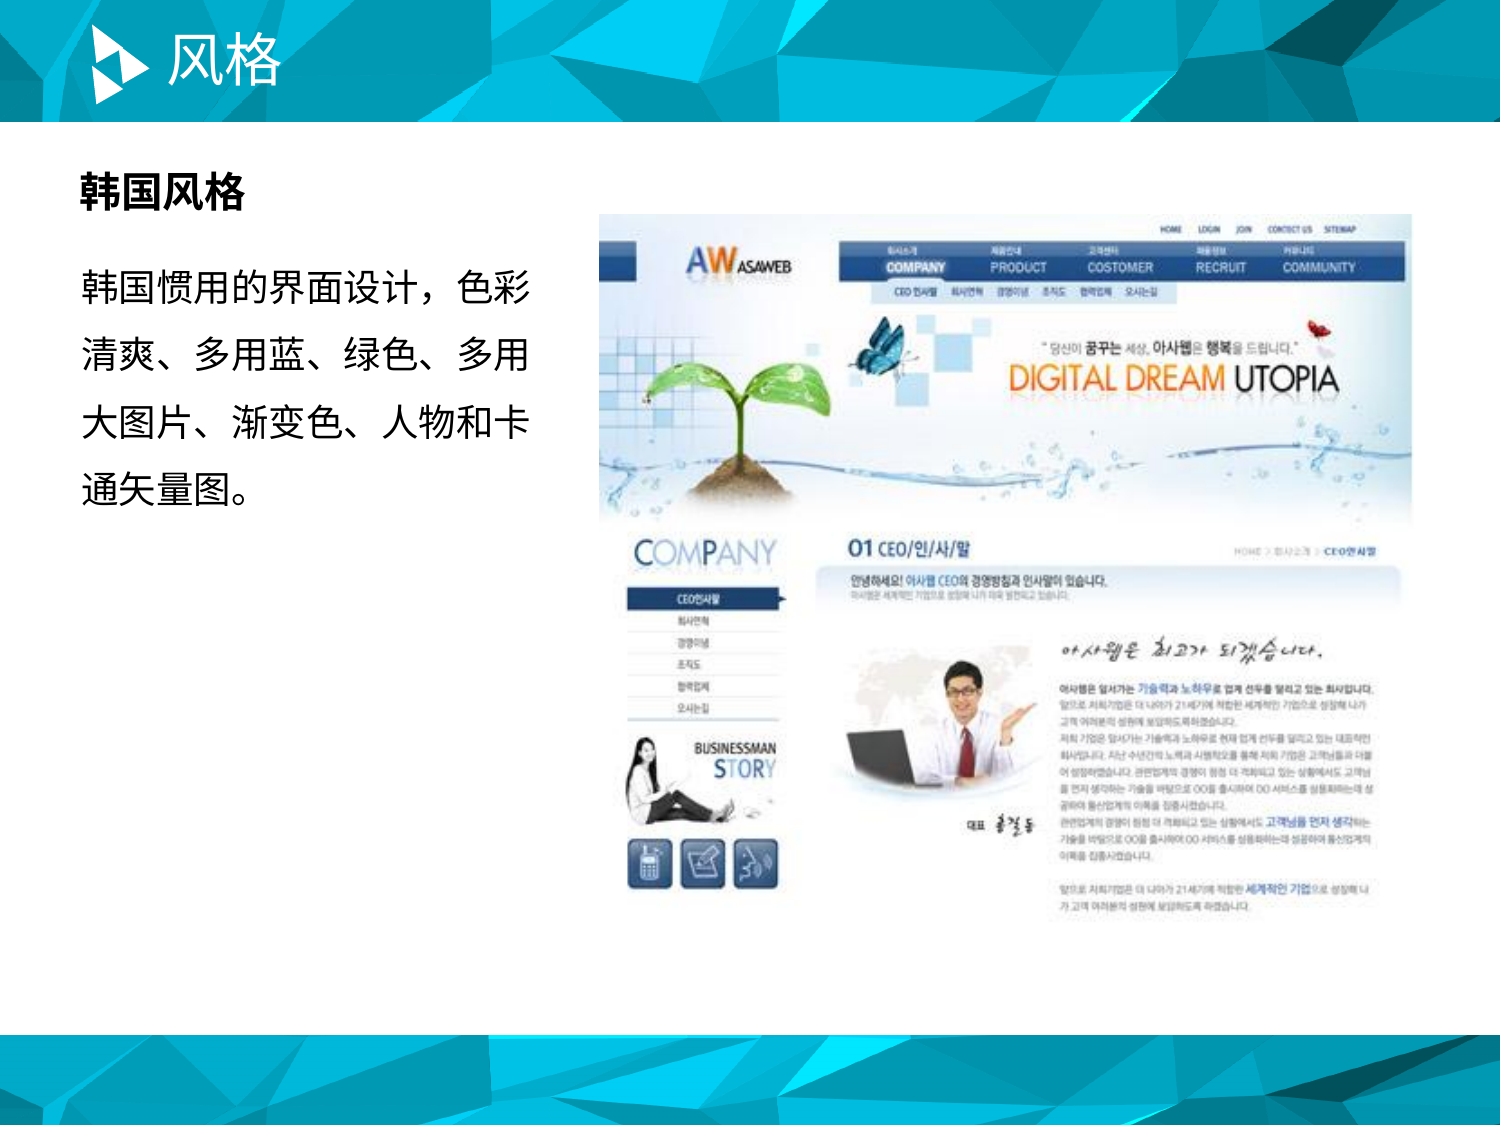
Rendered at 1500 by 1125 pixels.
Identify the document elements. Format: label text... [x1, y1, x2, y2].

picture [0, 0, 1500, 122]
picture [599, 214, 1414, 924]
title 风格 [151, 11, 1446, 115]
text_box 韩国惯用的界面设计，色彩清爽、多用蓝、绿色、多用大图片、渐变色、人物和卡通矢量图。 [66, 233, 564, 564]
picture [0, 1035, 1500, 1125]
text_box 韩国风格 [64, 153, 621, 241]
